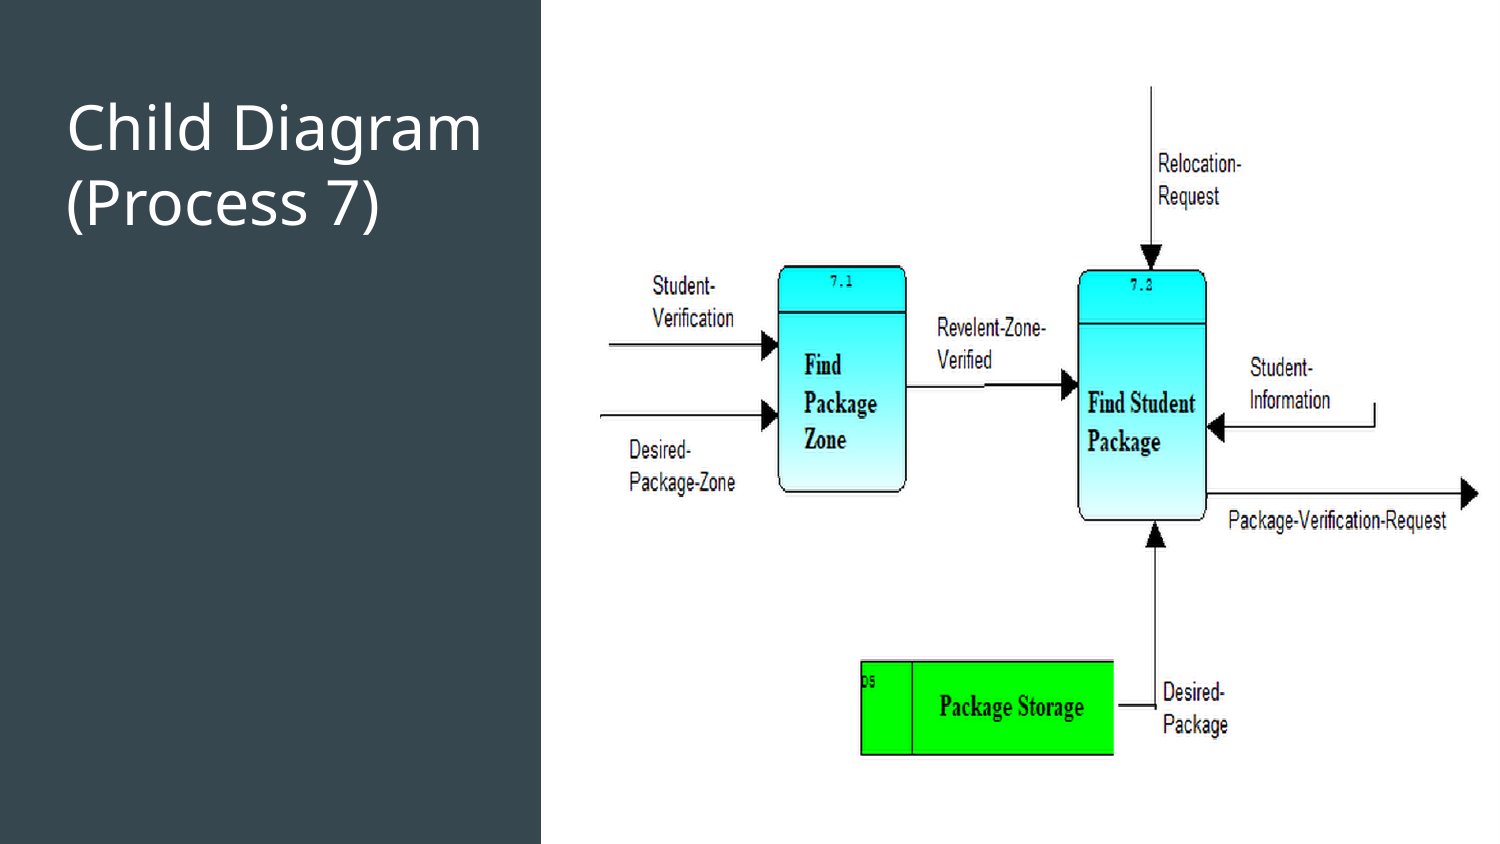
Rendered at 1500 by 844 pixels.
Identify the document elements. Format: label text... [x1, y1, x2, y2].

title Child Diagram (Process 7) [51, 72, 536, 445]
picture [541, 0, 1500, 844]
